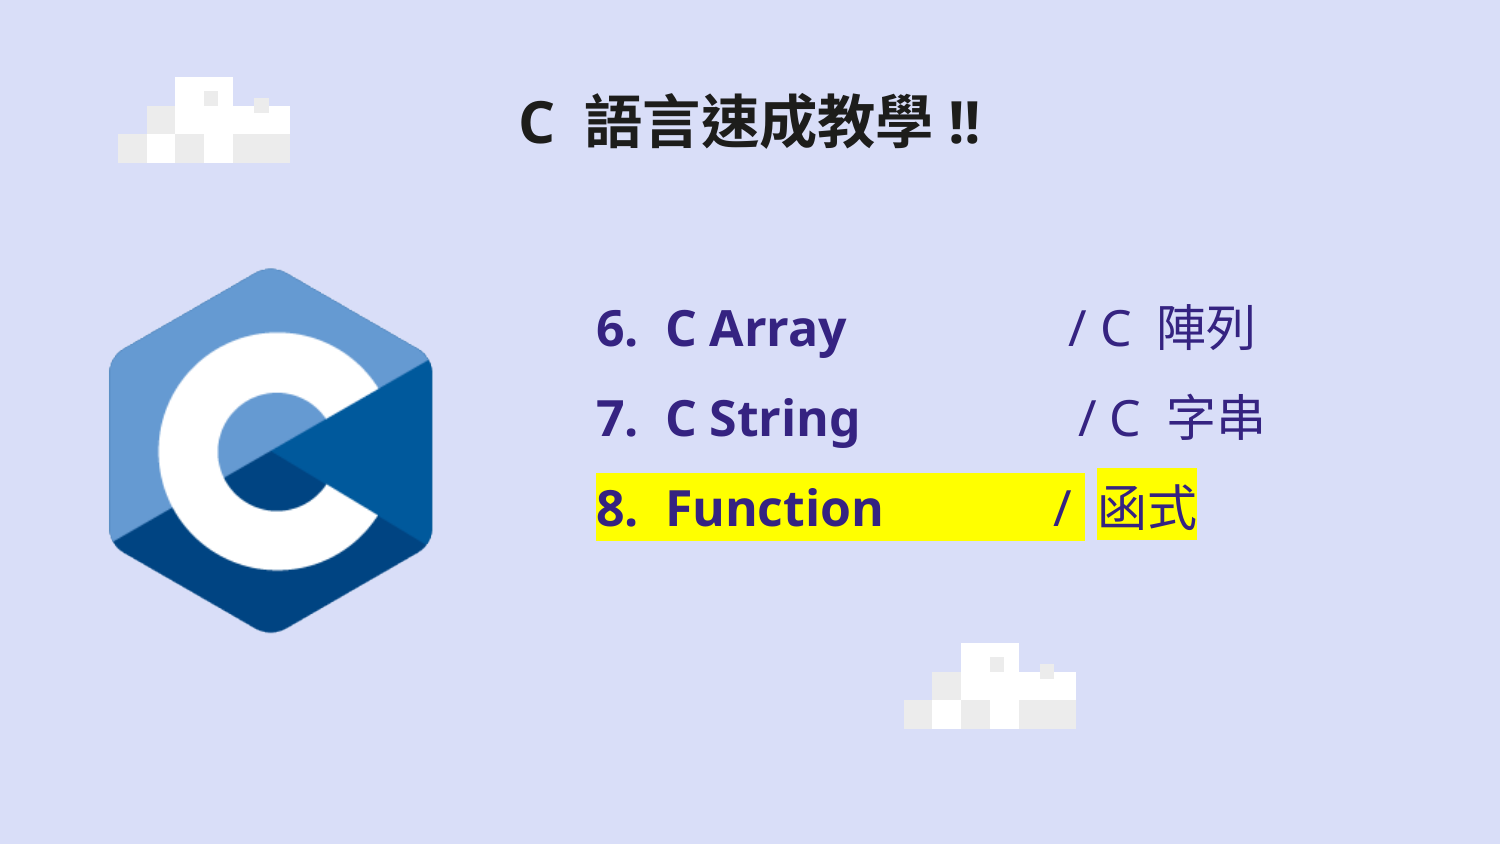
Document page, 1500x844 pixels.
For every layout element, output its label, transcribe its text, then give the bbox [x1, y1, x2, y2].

text_box C 語言速成教學!! [118, 72, 1382, 167]
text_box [117, 76, 291, 164]
picture [57, 237, 485, 665]
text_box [903, 642, 1077, 730]
text_box 6. C Array / C 陣列 7. C String / C 字串 8. Function / 函式 [562, 266, 1463, 587]
